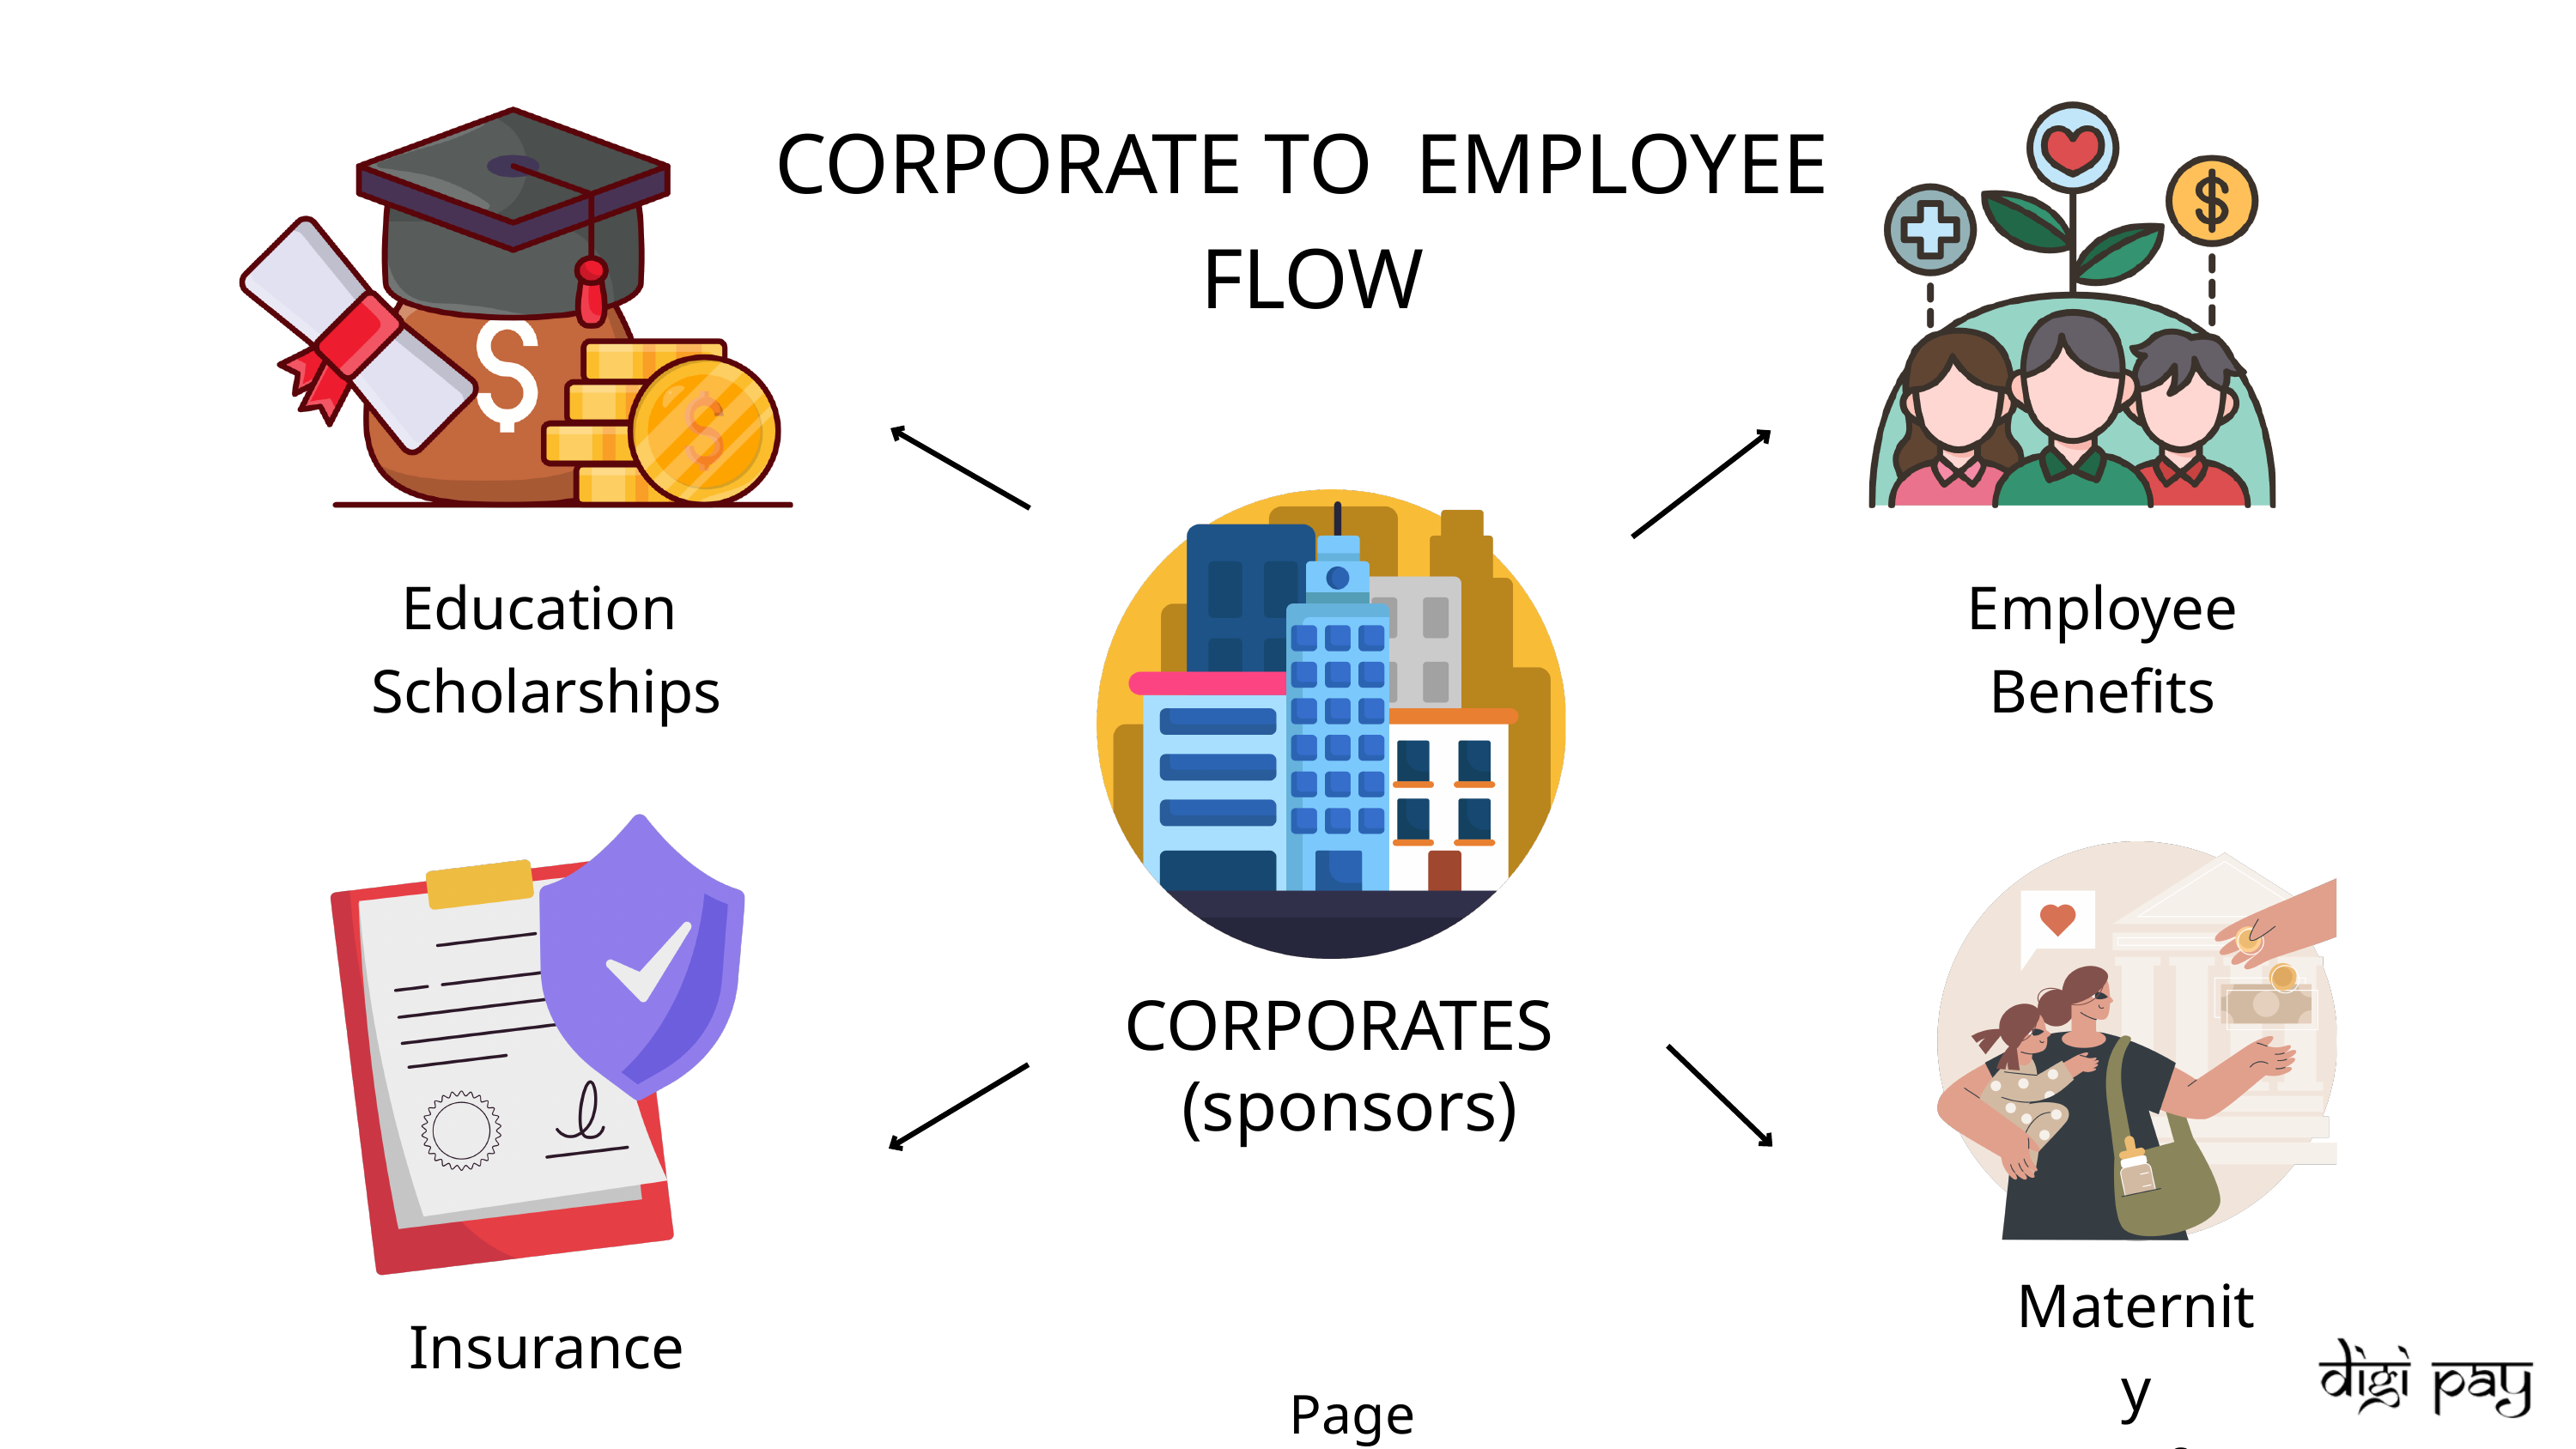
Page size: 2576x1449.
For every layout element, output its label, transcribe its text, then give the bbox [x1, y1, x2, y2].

text_box [1097, 489, 1566, 959]
text_box Maternity Benefits [2004, 1257, 2268, 1449]
text_box [1930, 841, 2337, 1246]
text_box Page 5/20.. [1213, 1368, 1492, 1449]
text_box (sponsors) [1171, 1048, 1528, 1145]
text_box [330, 813, 745, 1276]
text_box CORPORATE TO EMPLOYEE FLOW [732, 94, 1893, 325]
text_box [1868, 101, 2276, 509]
text_box [239, 106, 793, 509]
text_box [888, 1064, 1029, 1149]
text_box CORPORATES [1096, 967, 1583, 1064]
text_box [890, 427, 1030, 509]
text_box Education Scholarships [361, 559, 732, 724]
text_box Employee Benefits [1962, 559, 2243, 724]
text_box [1632, 430, 1771, 537]
text_box Insurance [407, 1297, 687, 1381]
text_box [1668, 1046, 1773, 1147]
text_box [2309, 1311, 2553, 1449]
